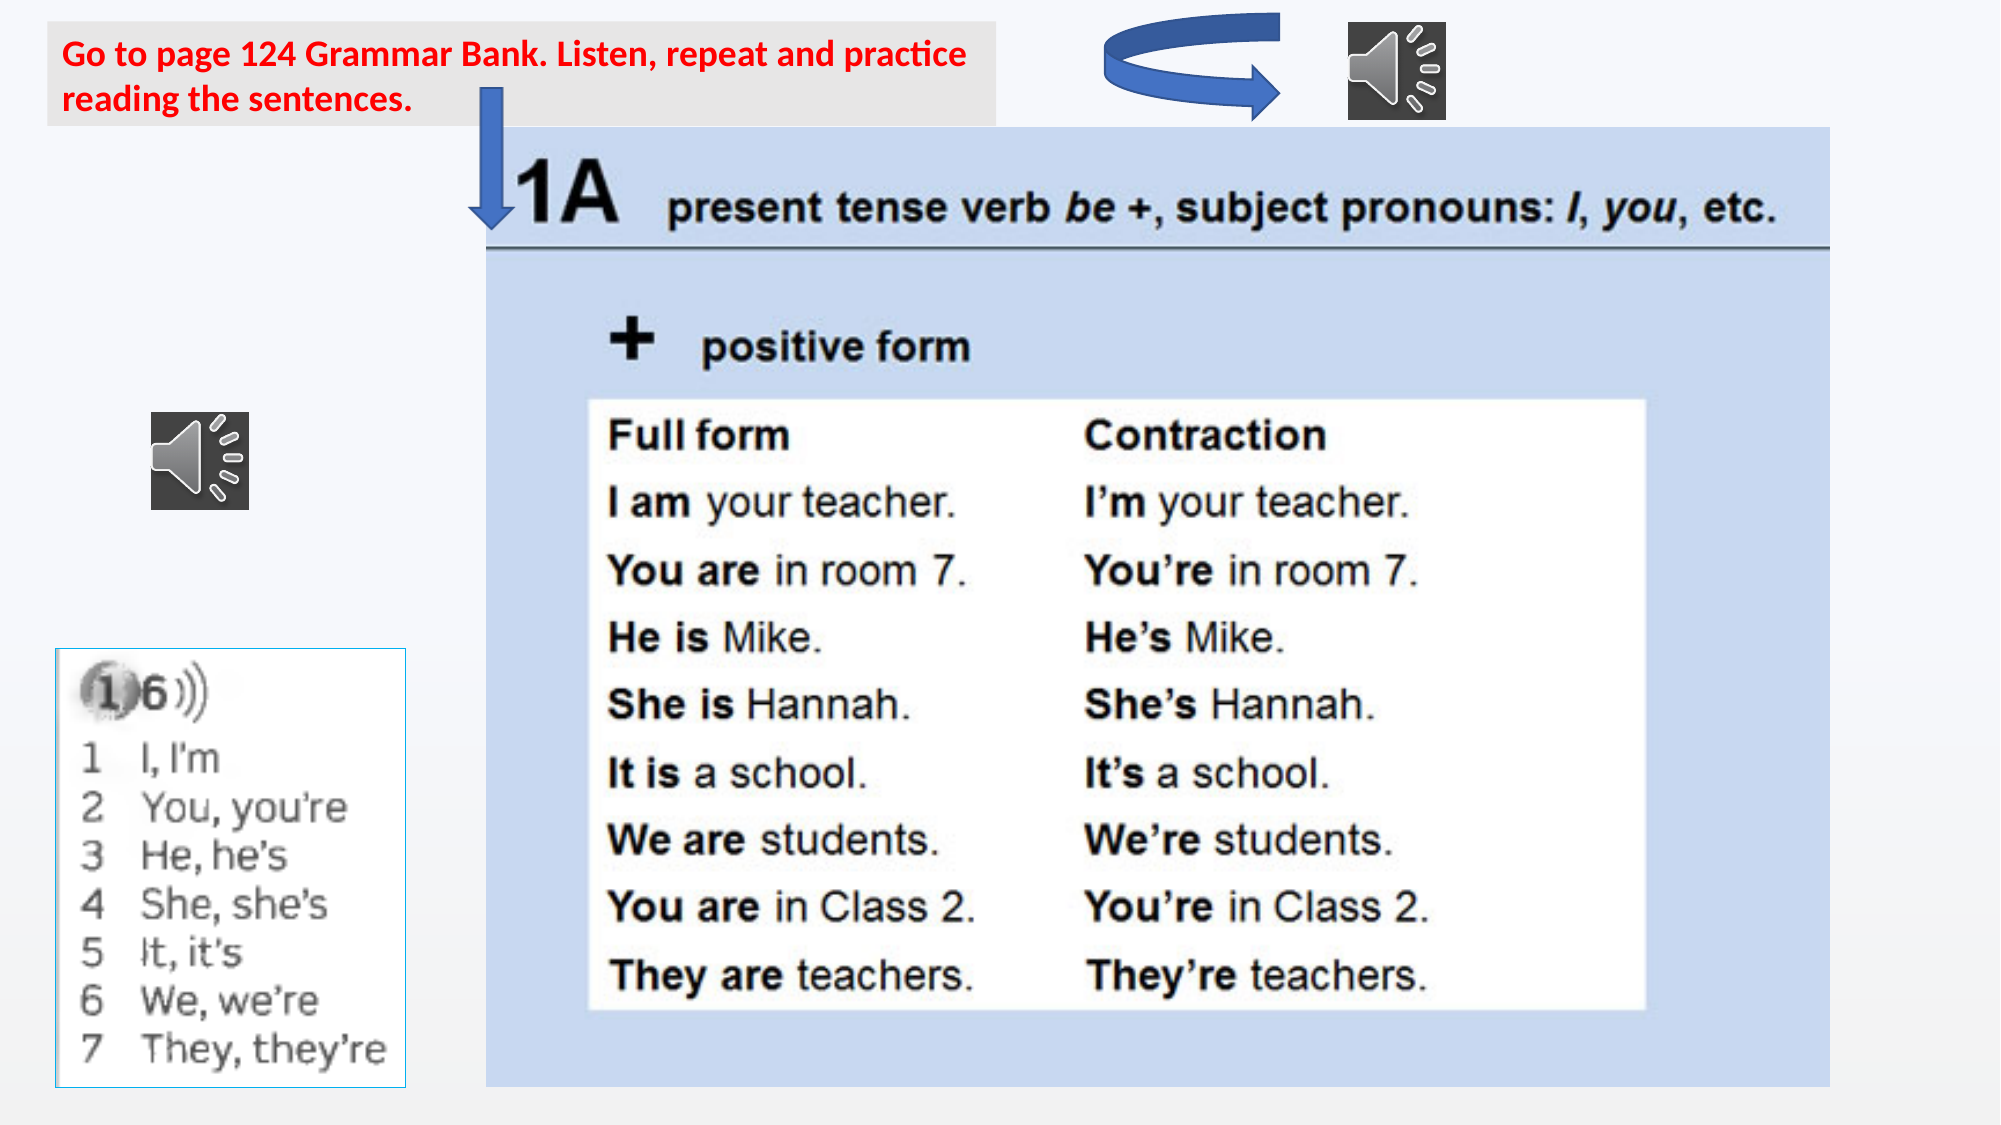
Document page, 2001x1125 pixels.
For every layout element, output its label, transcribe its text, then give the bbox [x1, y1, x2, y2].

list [1346, 21, 1447, 122]
picture [57, 650, 404, 1086]
picture [149, 410, 250, 511]
text_box [1103, 12, 1281, 122]
text_box Go to page 124 Grammar Bank. Listen, repeat and practice reading the sentences. [47, 21, 997, 126]
picture [467, 87, 1830, 1088]
